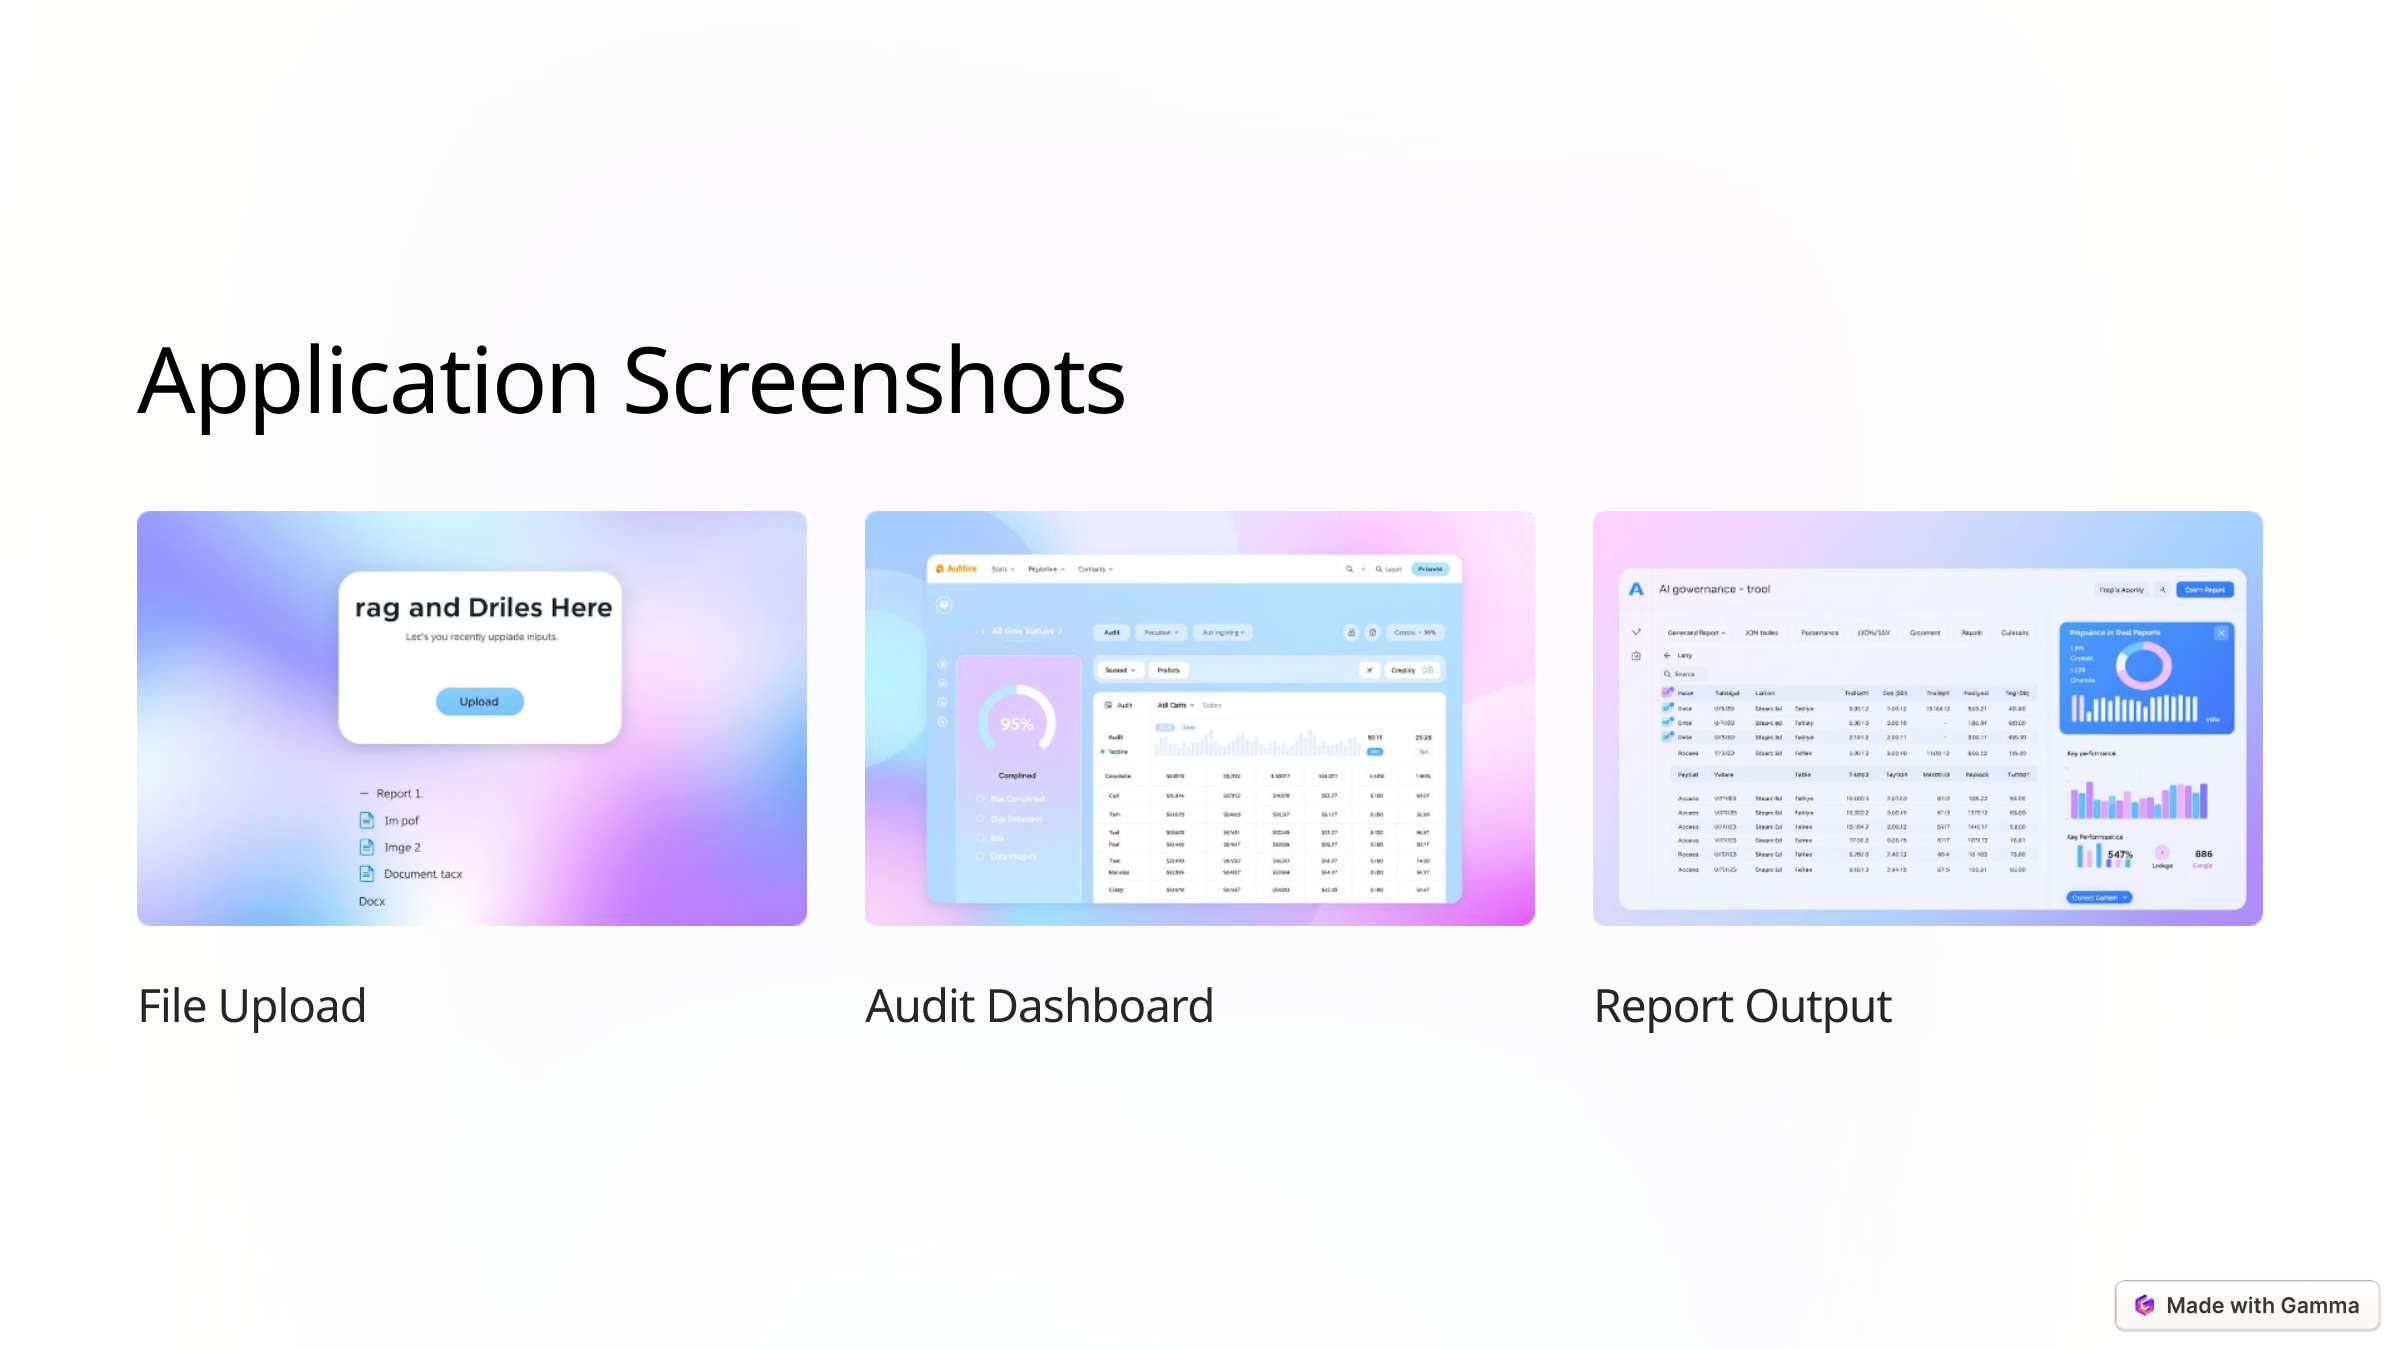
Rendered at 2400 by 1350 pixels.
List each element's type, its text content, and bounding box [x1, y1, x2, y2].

text_box Audit Dashboard [865, 974, 1328, 1033]
text_box File Upload [137, 974, 600, 1033]
text_box Application Screenshots [137, 317, 1108, 434]
text_box Report Output [1593, 974, 2056, 1033]
picture [1593, 511, 2263, 926]
picture [137, 511, 807, 926]
picture [2106, 1271, 2389, 1339]
picture [865, 511, 1535, 926]
